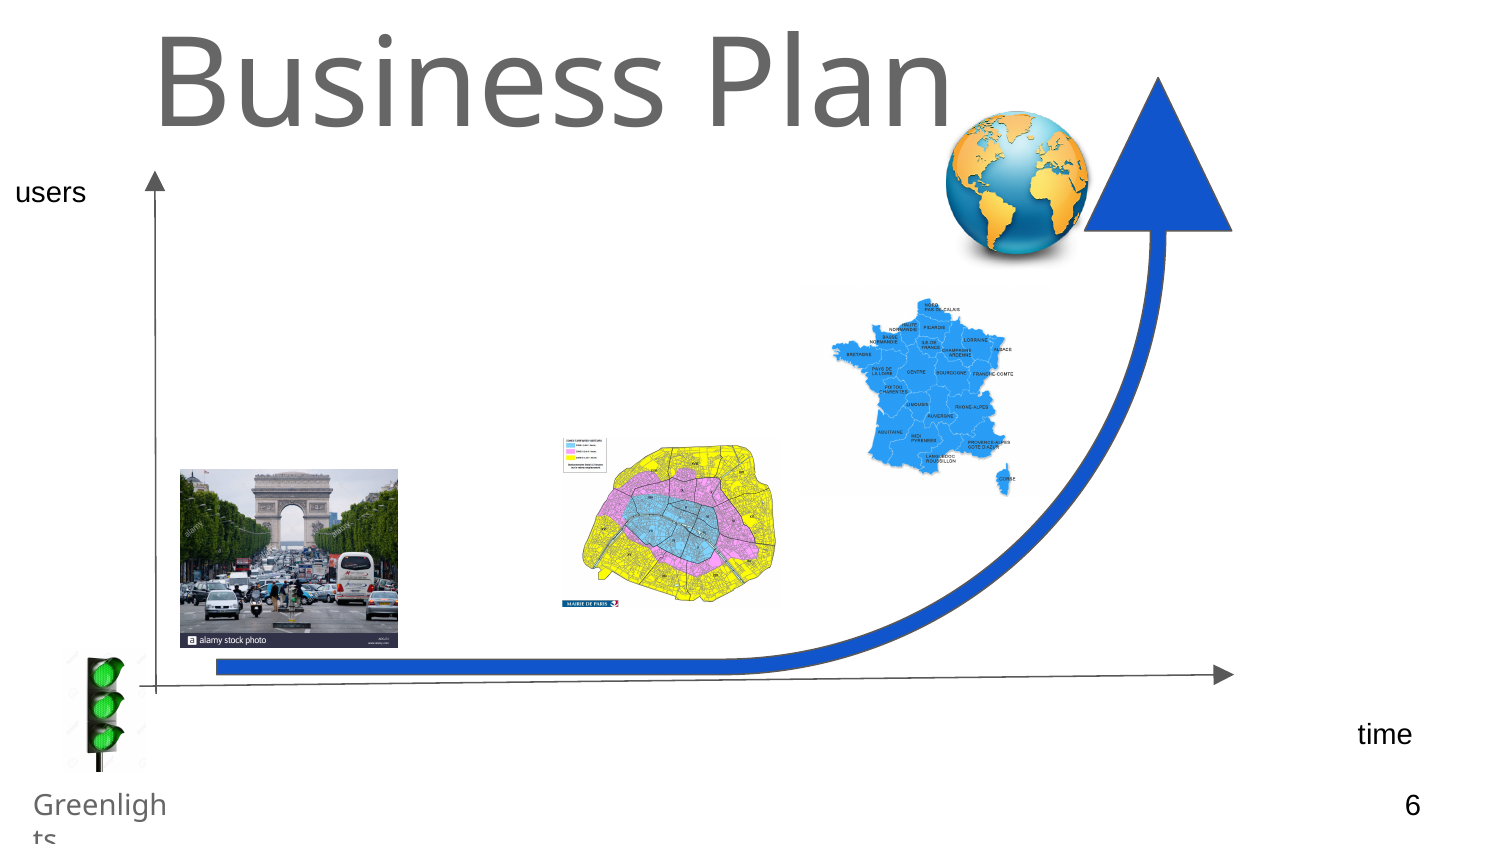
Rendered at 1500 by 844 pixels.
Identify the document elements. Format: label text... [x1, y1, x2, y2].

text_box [139, 674, 149, 687]
text_box Business Plan [0, 0, 1305, 184]
list users [0, 184, 140, 230]
picture [933, 106, 1099, 272]
slide_number ‹#› [1389, 771, 1480, 837]
list time [1342, 693, 1441, 772]
text_box [216, 184, 1232, 672]
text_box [160, 674, 1235, 687]
picture [798, 285, 1053, 497]
picture [63, 648, 146, 772]
picture [180, 469, 399, 648]
picture [562, 438, 781, 607]
